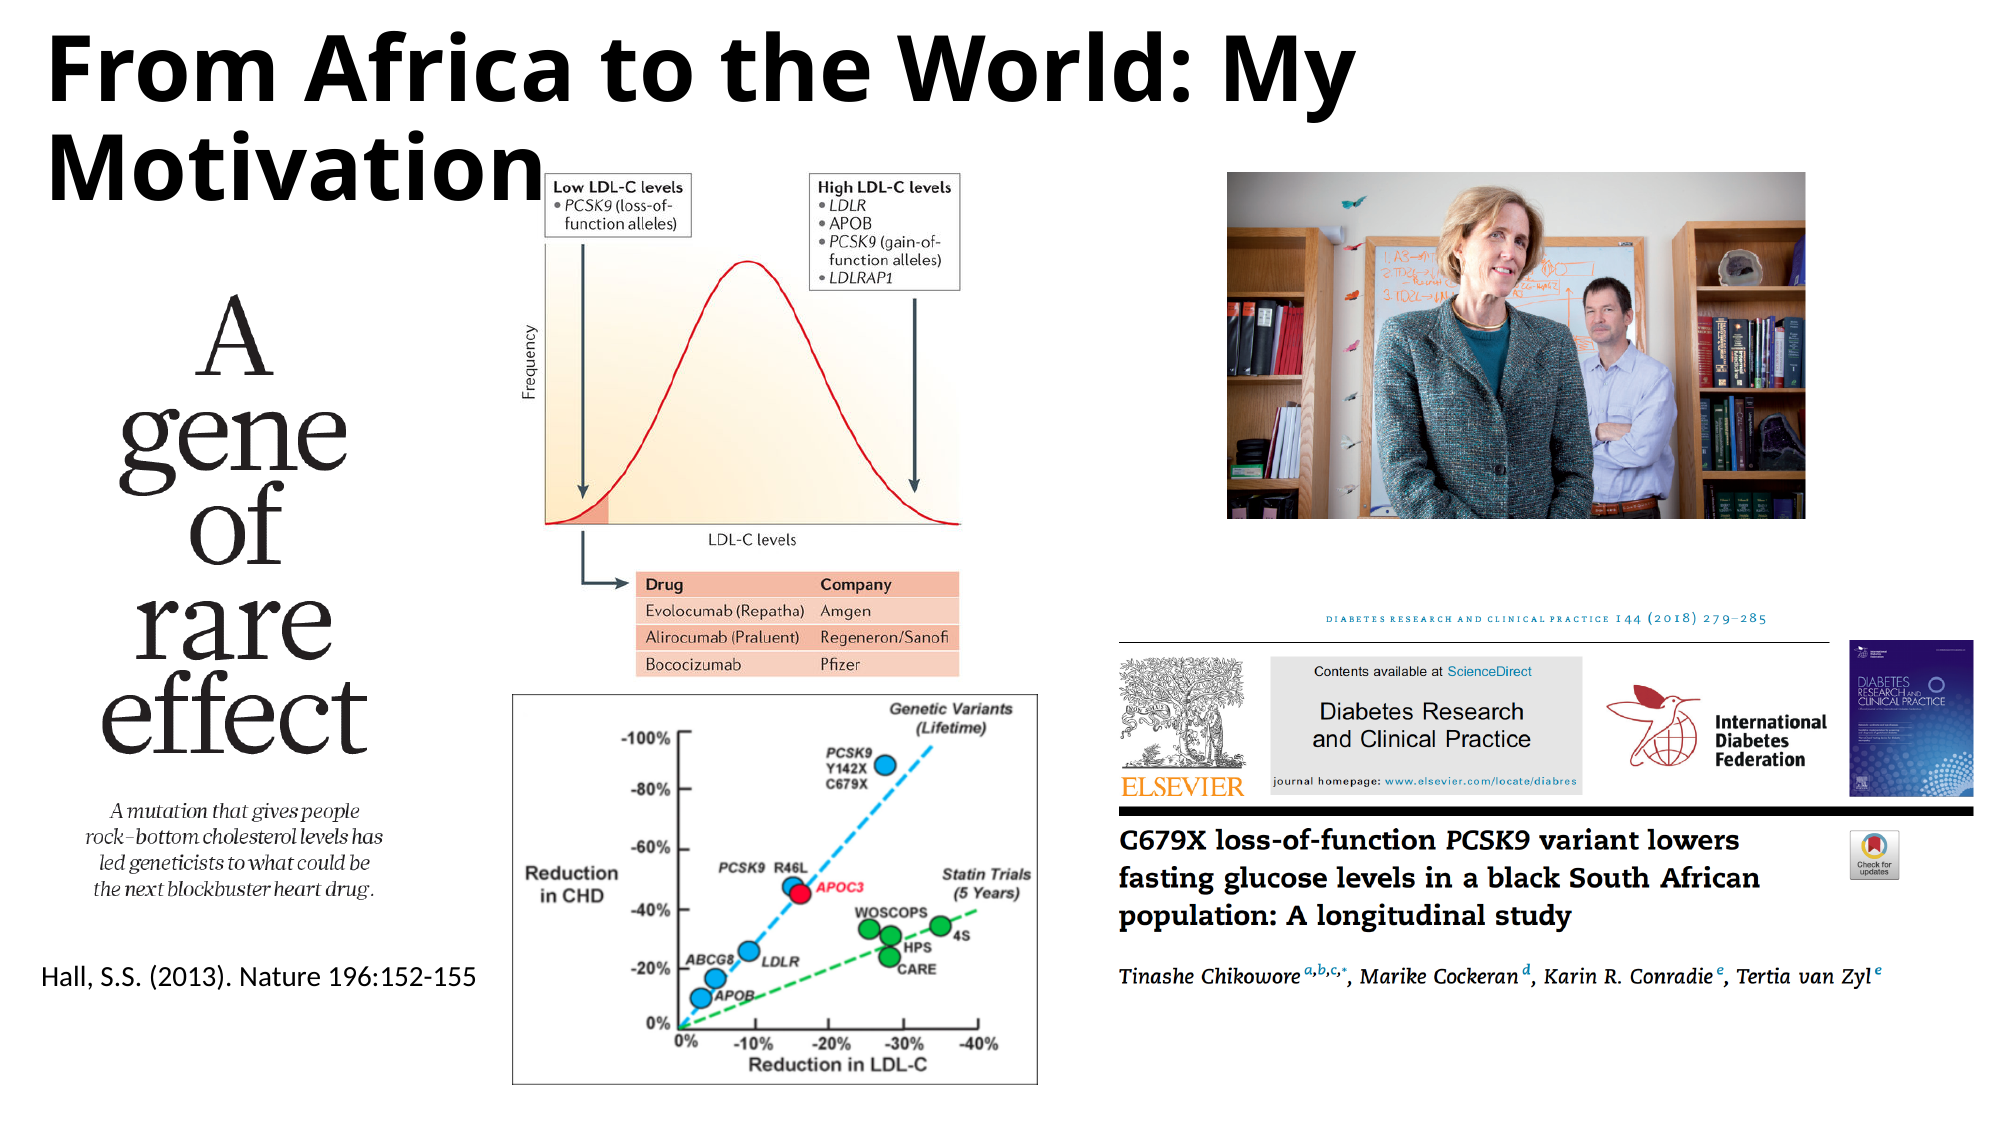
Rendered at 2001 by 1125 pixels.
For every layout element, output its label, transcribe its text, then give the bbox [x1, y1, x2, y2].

picture [1226, 171, 1806, 520]
text_box Hall, S.S. (2013). Nature 196:152-155 [26, 950, 512, 1000]
picture [81, 283, 386, 916]
text_box From Africa to the World: My Motivation [29, 14, 1755, 144]
picture [512, 171, 1038, 1085]
picture [1096, 605, 1990, 995]
